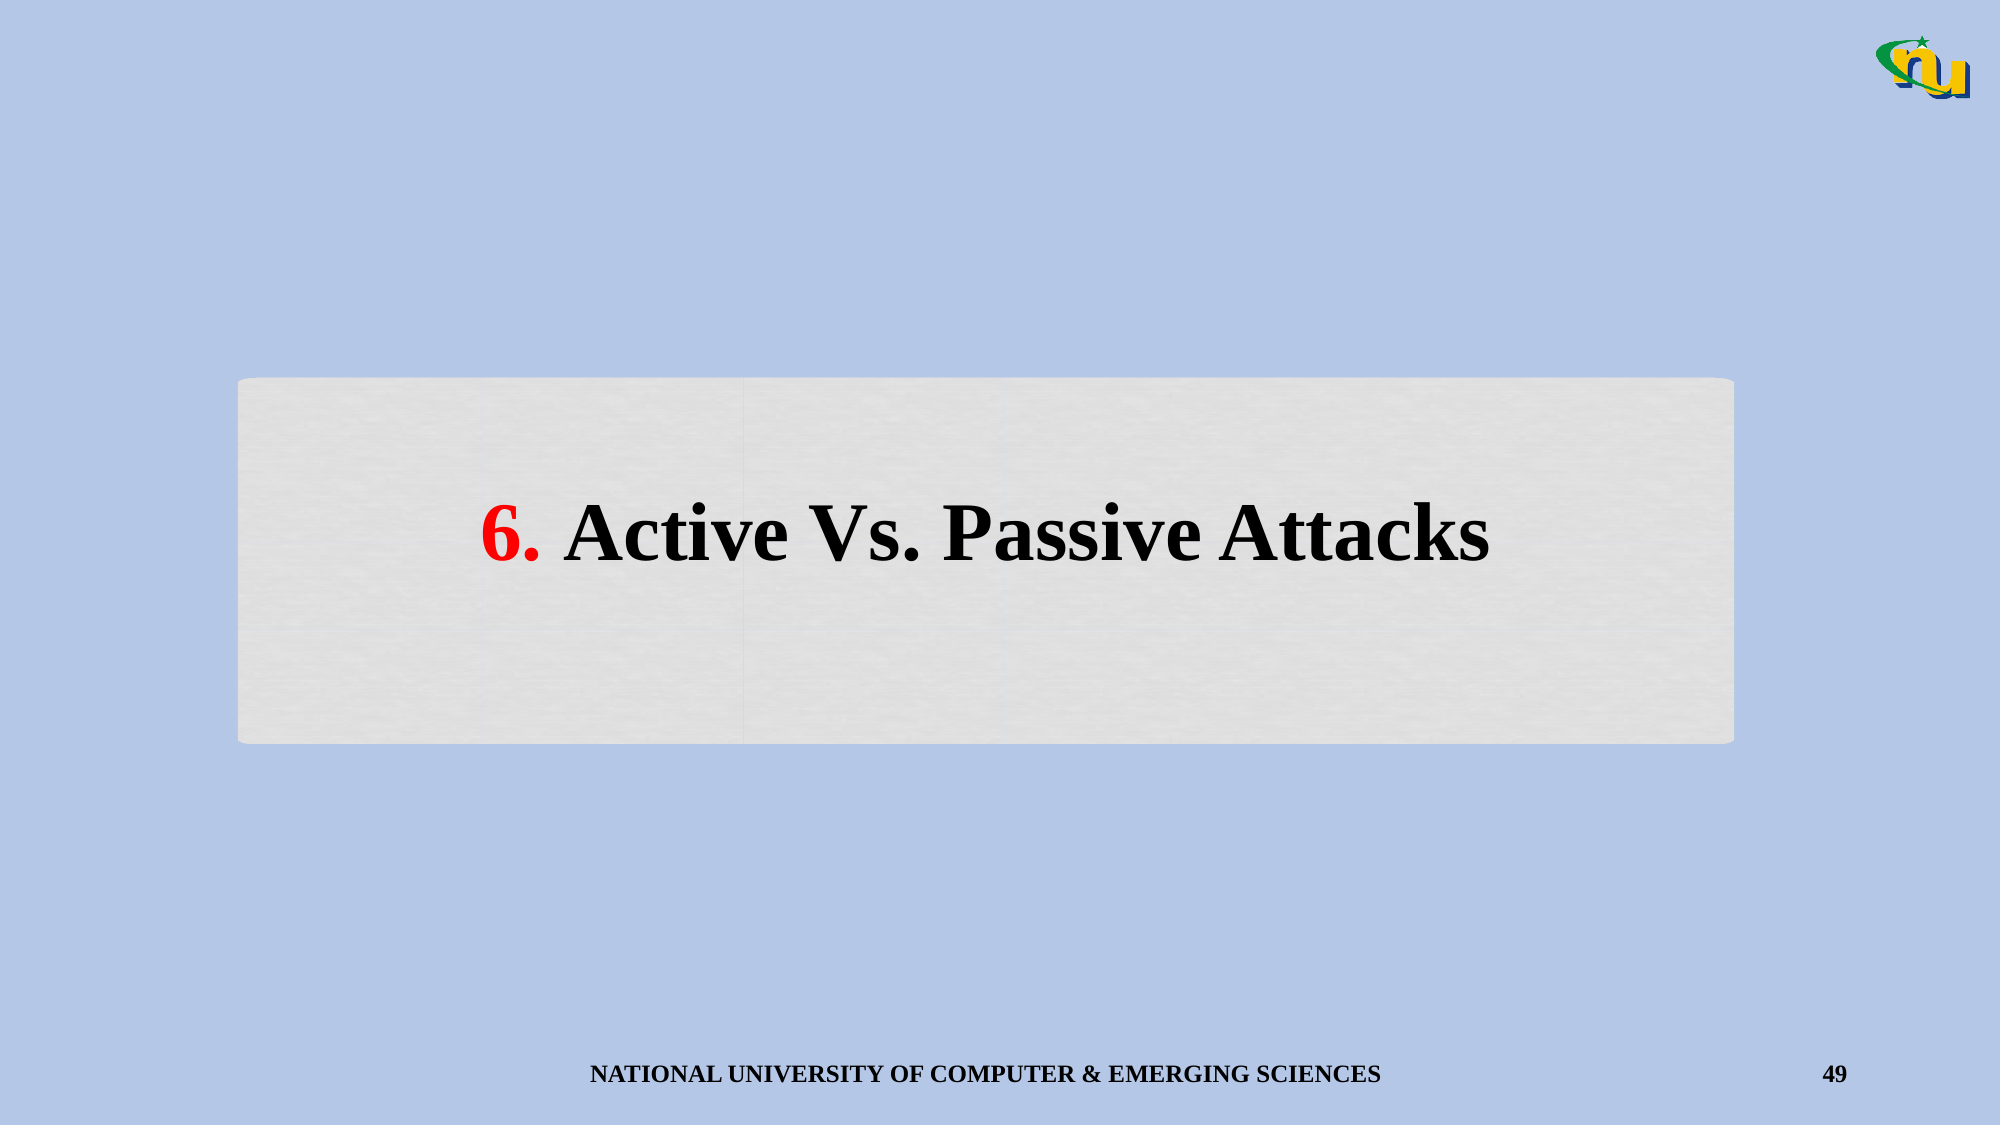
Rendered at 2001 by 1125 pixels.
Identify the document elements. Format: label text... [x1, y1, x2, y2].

text_box 6. Active Vs. Passive Attacks [237, 377, 1735, 744]
picture [1866, 24, 1987, 108]
slide_number 49 [1413, 1042, 1863, 1103]
footer NATIONAL UNIVERSITY OF COMPUTER & EMERGING SCIENCES [559, 1042, 1413, 1103]
